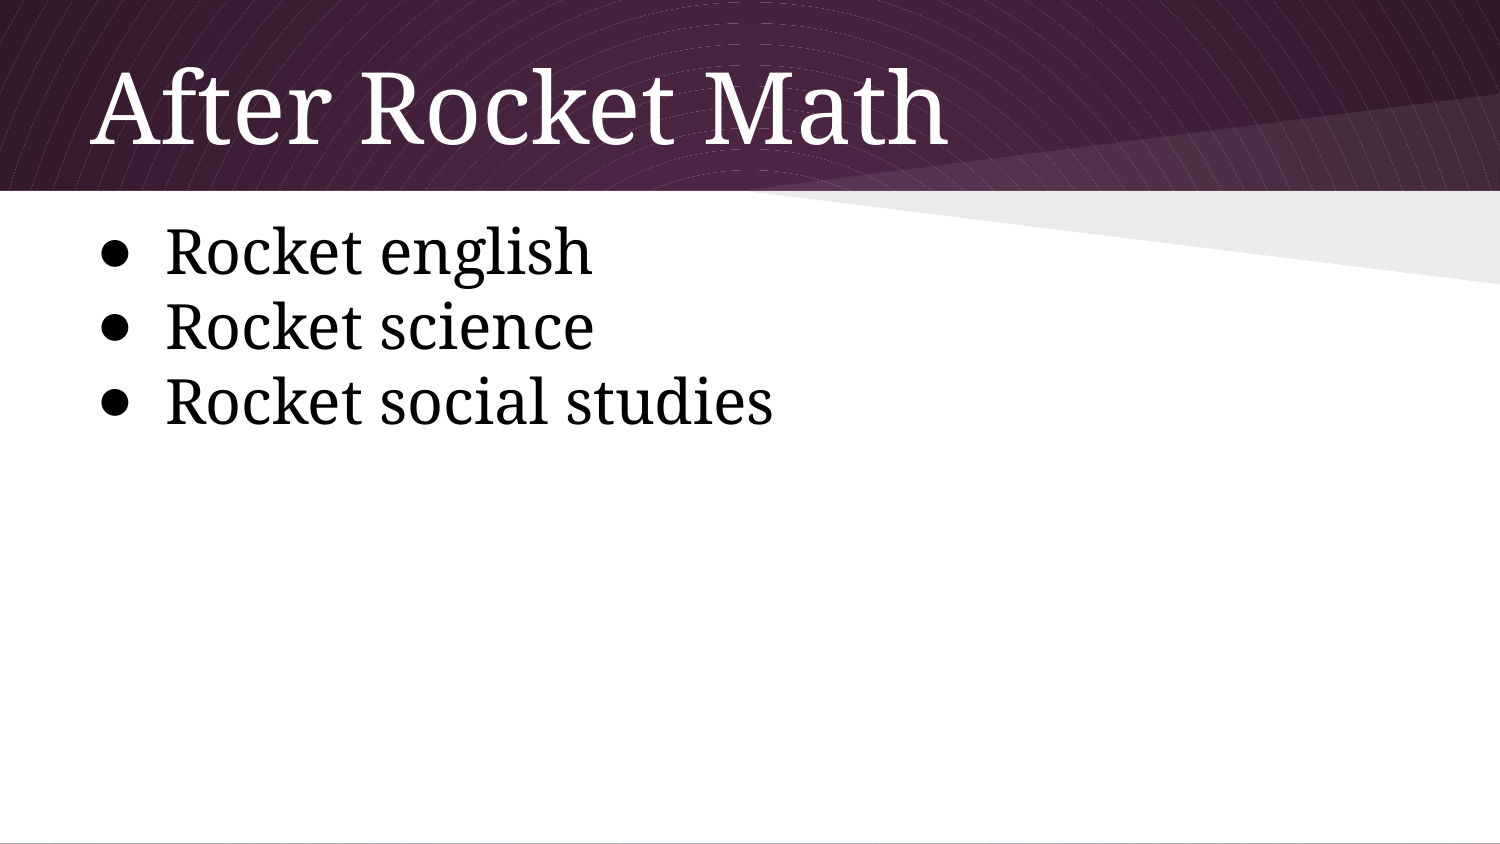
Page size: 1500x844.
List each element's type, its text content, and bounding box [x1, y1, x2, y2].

list Rocket english Rocket science Rocket social studies [75, 196, 1425, 808]
title After Rocket Math [75, 33, 1425, 175]
